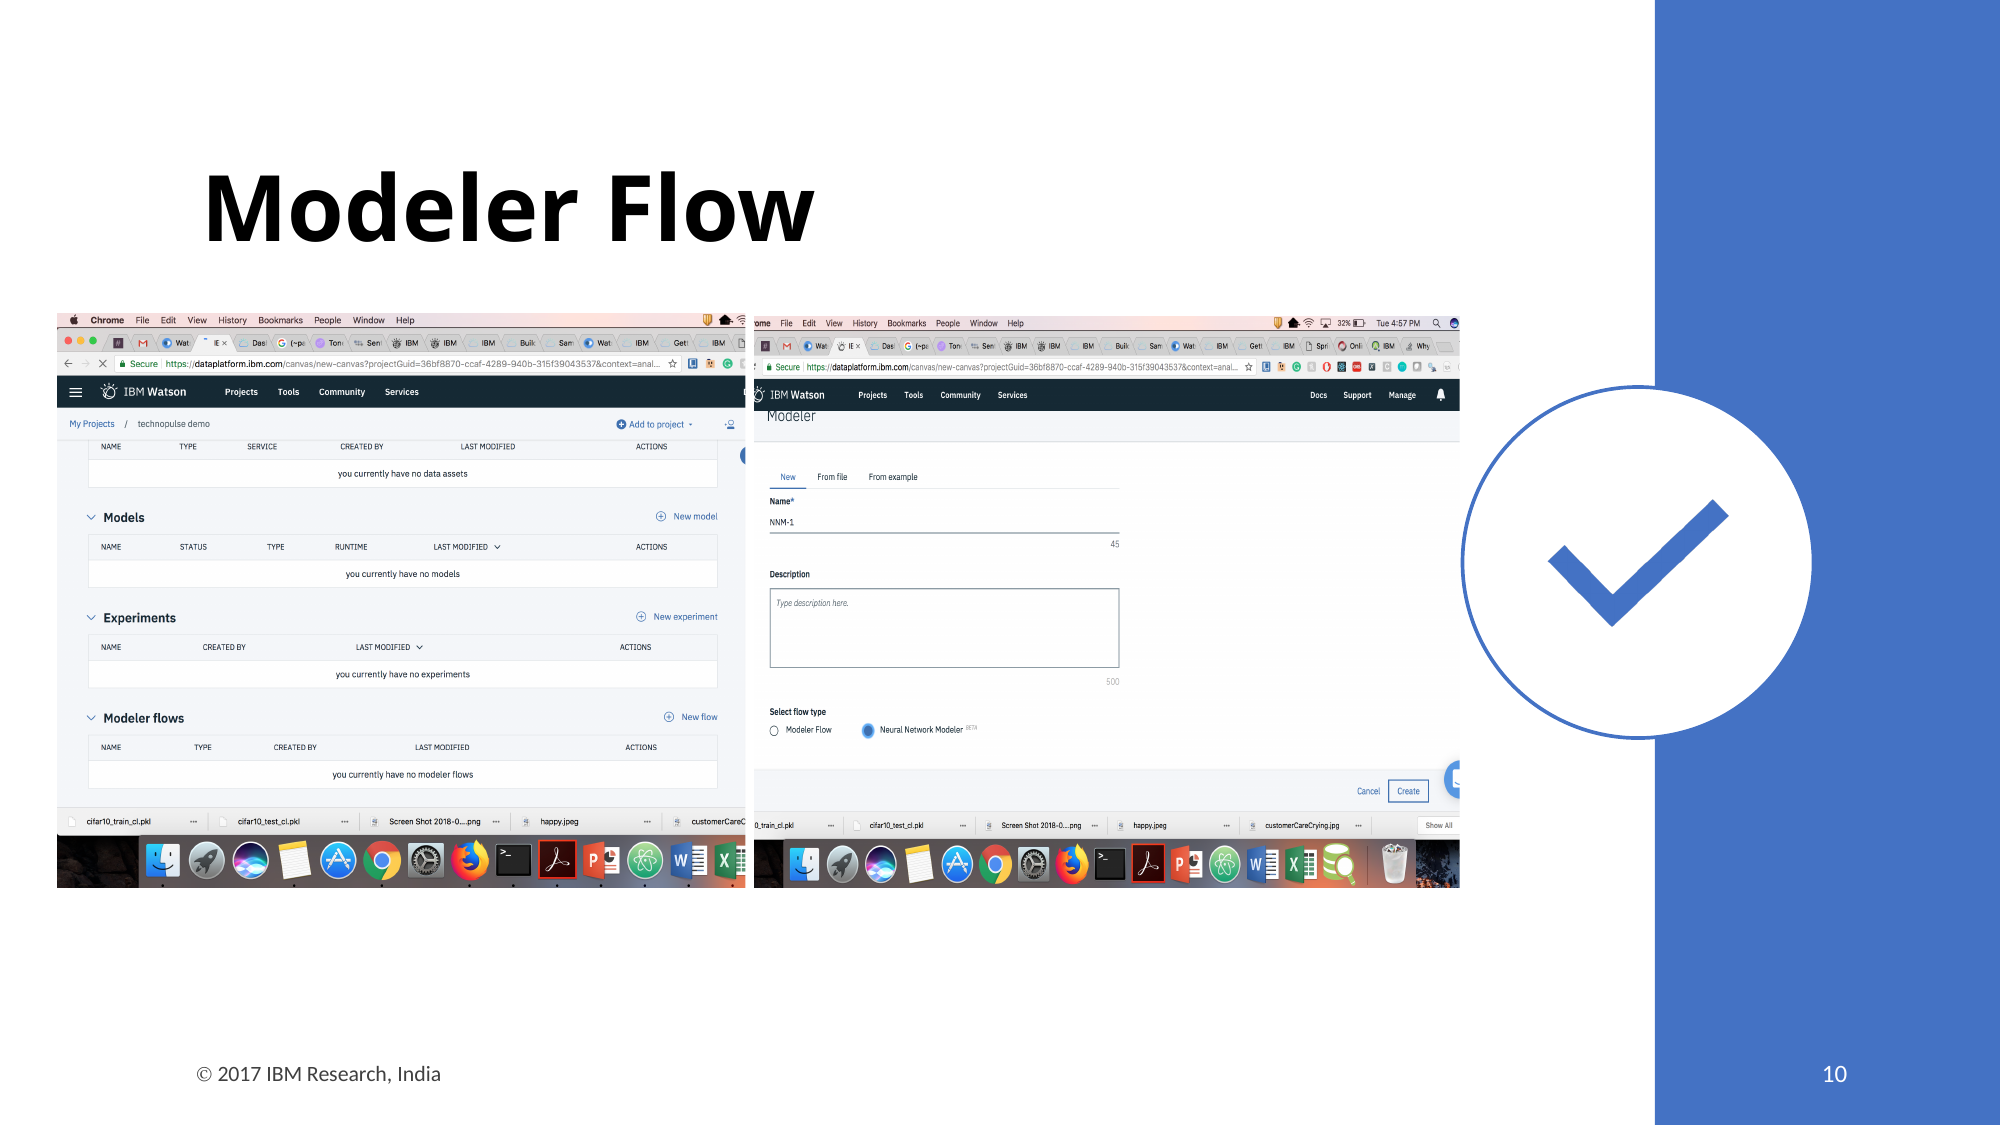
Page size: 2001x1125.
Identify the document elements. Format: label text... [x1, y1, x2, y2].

picture [57, 313, 746, 888]
picture [754, 313, 1460, 888]
text_box [1461, 385, 1815, 740]
picture [1544, 468, 1732, 657]
footer Ⓒ 2017 IBM Research, India [181, 1042, 984, 1103]
text_box [1654, 0, 2000, 1125]
slide_number 10 [1696, 1042, 1863, 1103]
title Modeler Flow [186, 102, 1413, 321]
